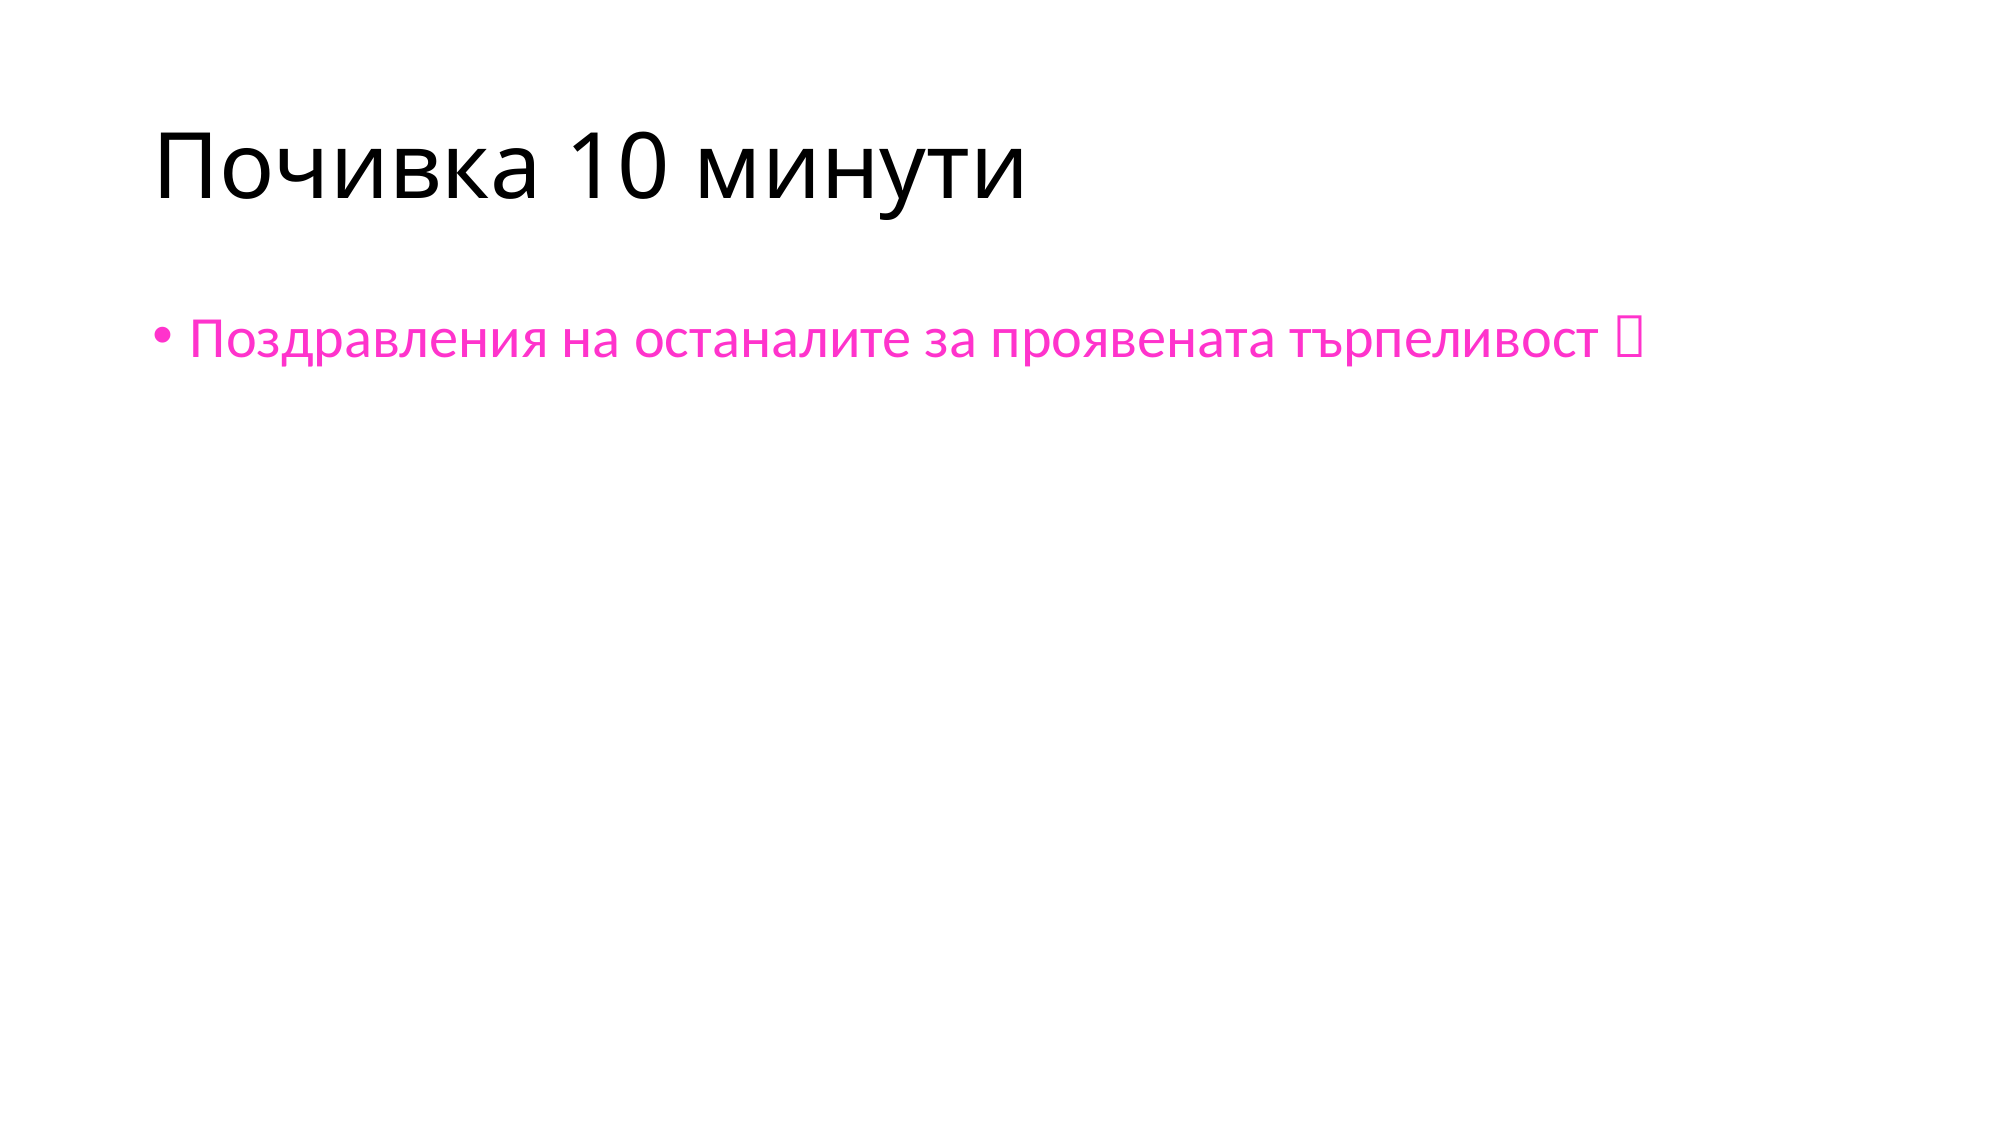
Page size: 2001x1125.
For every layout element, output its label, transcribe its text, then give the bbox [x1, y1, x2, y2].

list Поздравления на останалите за проявената търпеливост  [137, 299, 1863, 1014]
title Почивка 10 минути [137, 59, 1863, 278]
